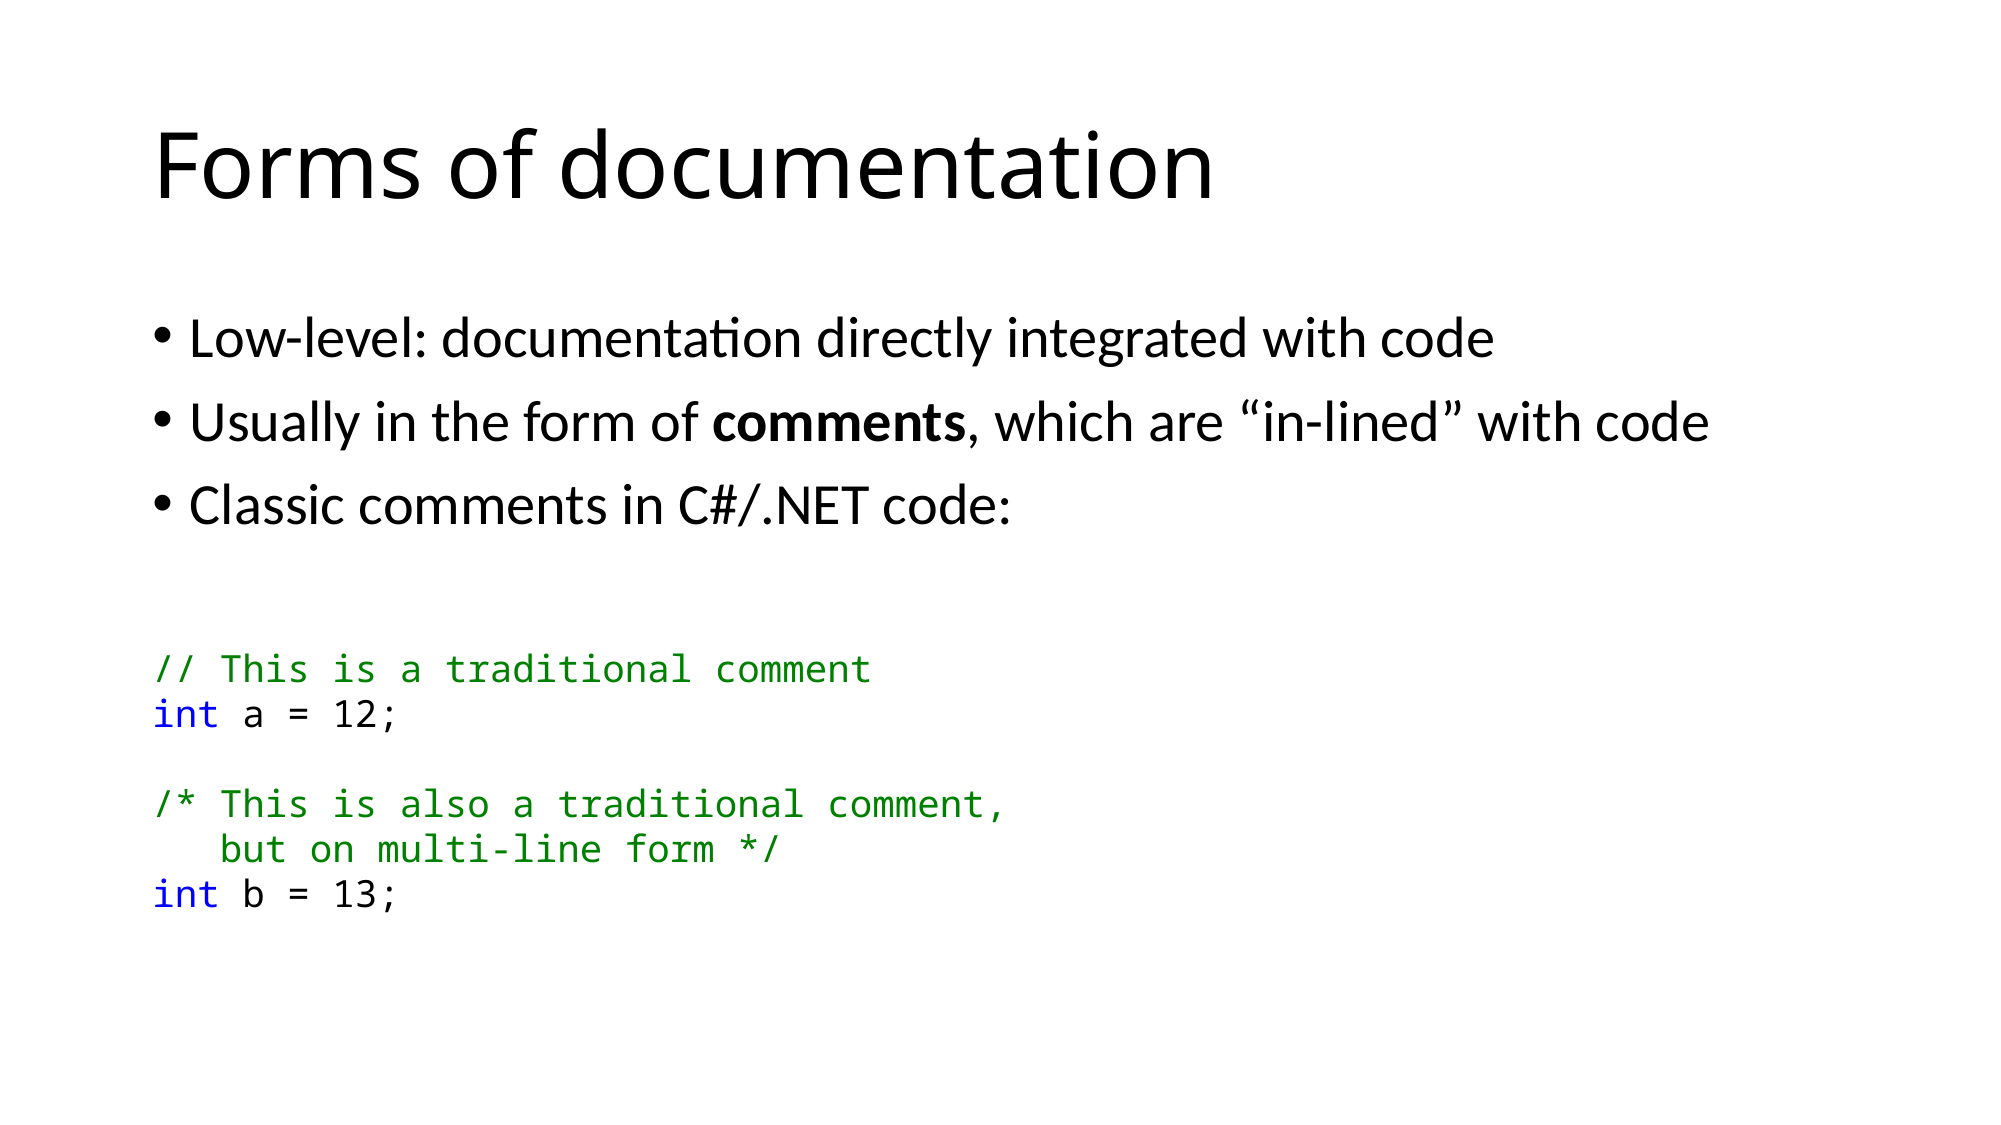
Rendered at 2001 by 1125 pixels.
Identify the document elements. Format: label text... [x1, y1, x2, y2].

title Forms of documentation [137, 59, 1863, 278]
list Low-level: documentation directly integrated with code Usually in the form of comments, which are “in-lined” with code Classic comments in C#/.NET code: [137, 299, 1863, 570]
text_box // This is a traditional comment int a = 12; /* This is also a traditional comment, but on multi-line form */ int b = 13; [137, 638, 1493, 923]
